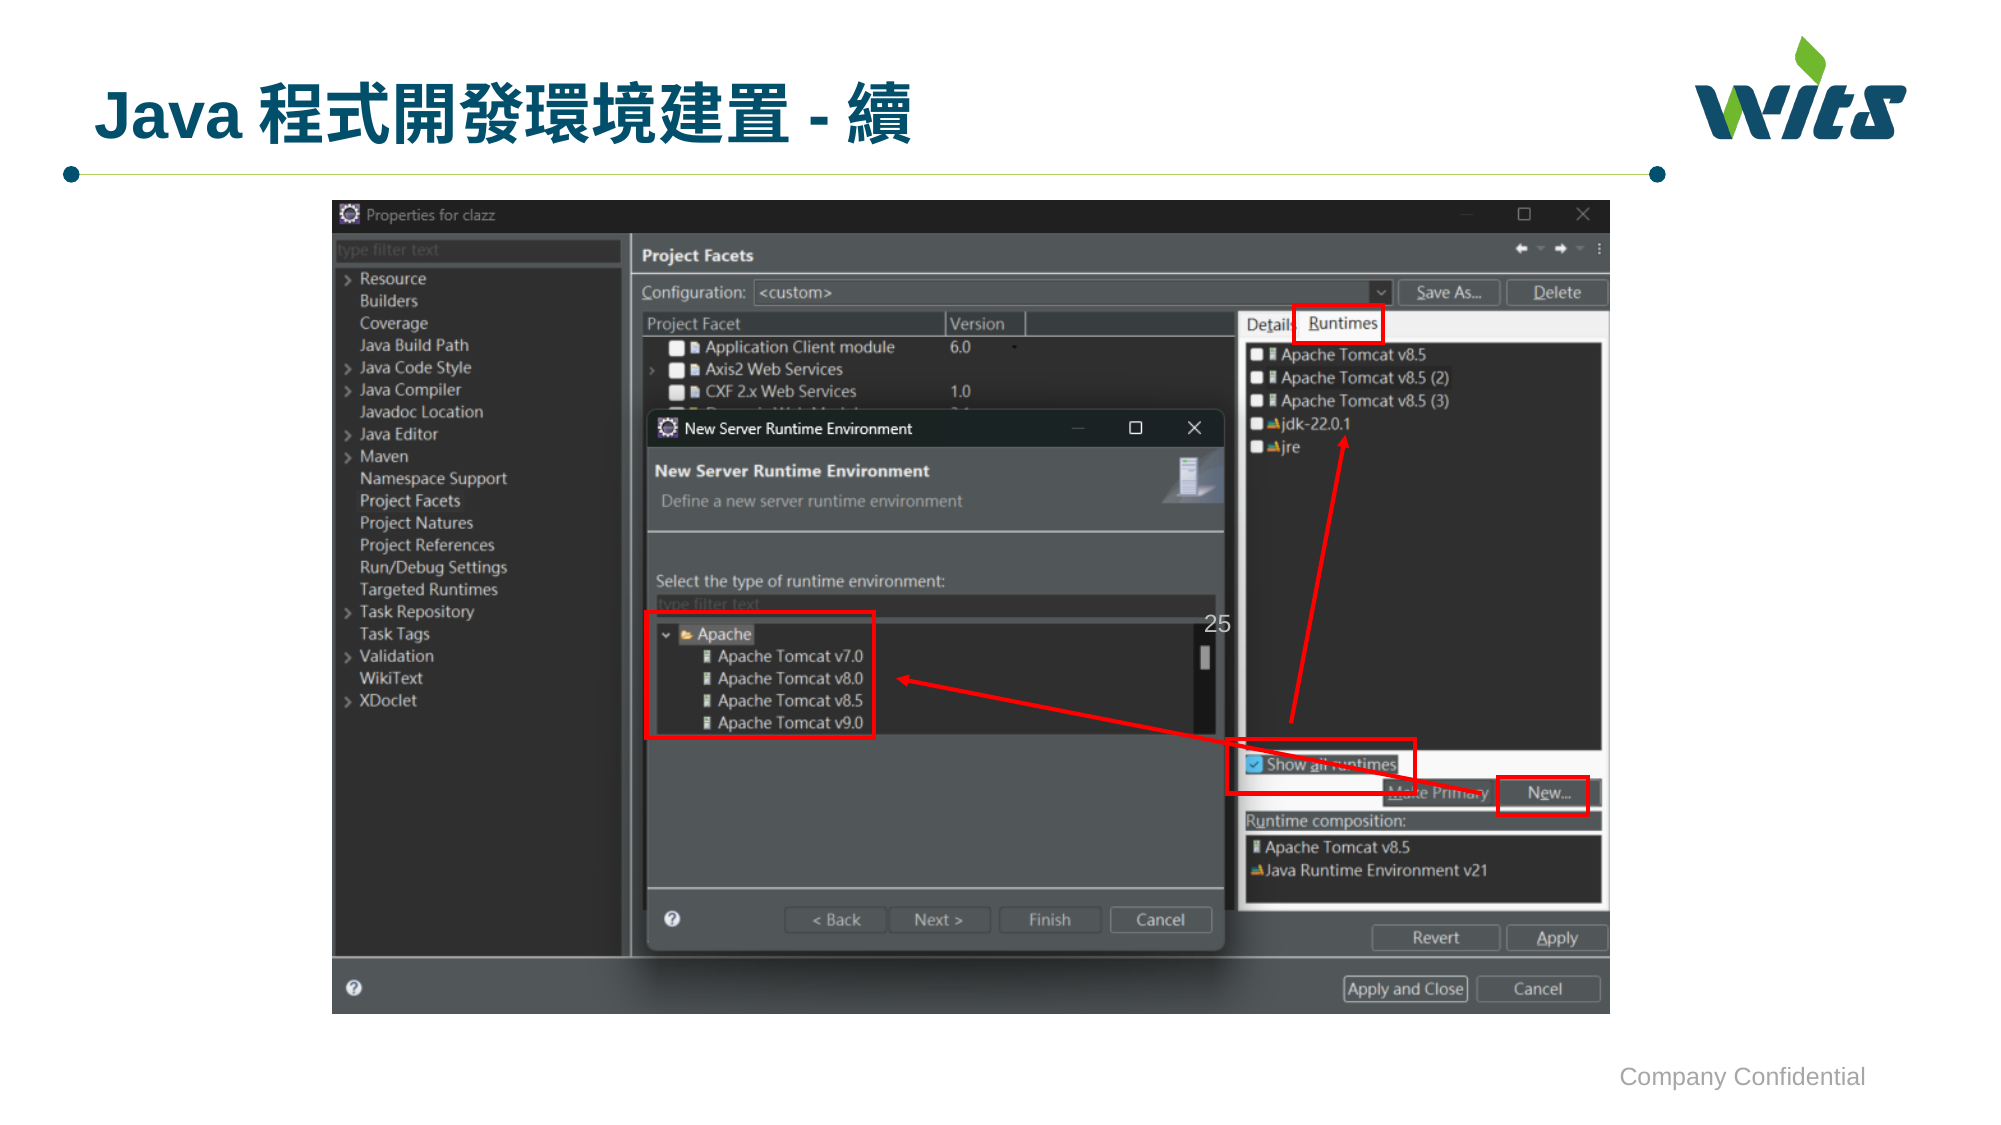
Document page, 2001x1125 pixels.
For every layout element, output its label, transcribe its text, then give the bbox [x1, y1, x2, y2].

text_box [895, 678, 1482, 794]
title Java程式開發環境建置-續 [79, 49, 1657, 161]
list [332, 200, 1610, 1014]
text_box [1290, 434, 1346, 724]
picture [1616, 0, 1983, 208]
